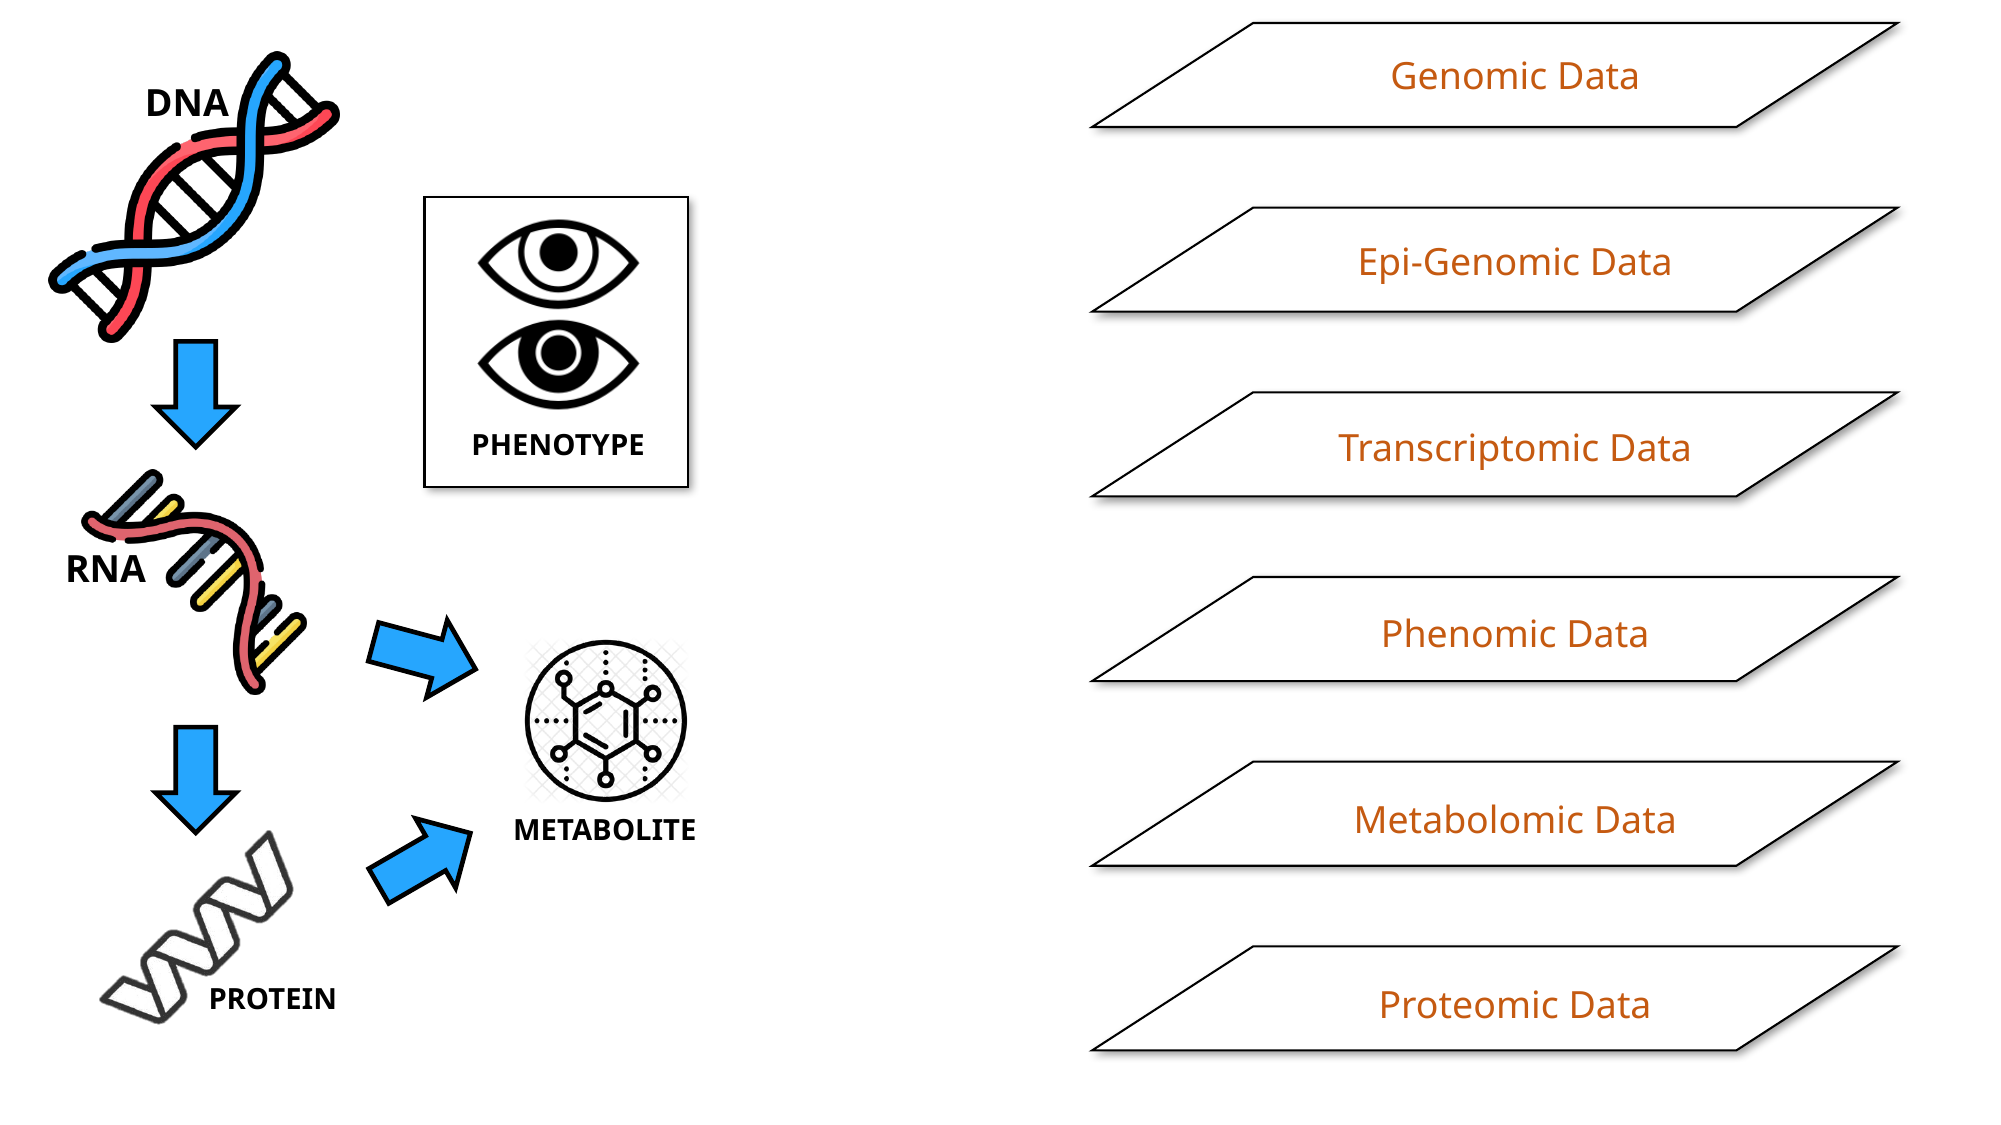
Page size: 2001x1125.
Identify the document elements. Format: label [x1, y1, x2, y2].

text_box [1088, 391, 1377, 498]
text_box [48, 51, 359, 1045]
text_box [1653, 760, 1901, 867]
text_box [1653, 206, 1901, 313]
text_box [367, 816, 472, 905]
text_box [1088, 945, 1901, 1052]
text_box [367, 617, 477, 700]
text_box [424, 197, 689, 488]
text_box [1088, 575, 1377, 683]
text_box [1653, 391, 1901, 498]
text_box [1377, 44, 1653, 1035]
text_box [1088, 21, 1901, 129]
text_box [1088, 760, 1377, 867]
text_box [485, 637, 725, 855]
text_box [1653, 575, 1901, 683]
text_box [1088, 206, 1377, 313]
